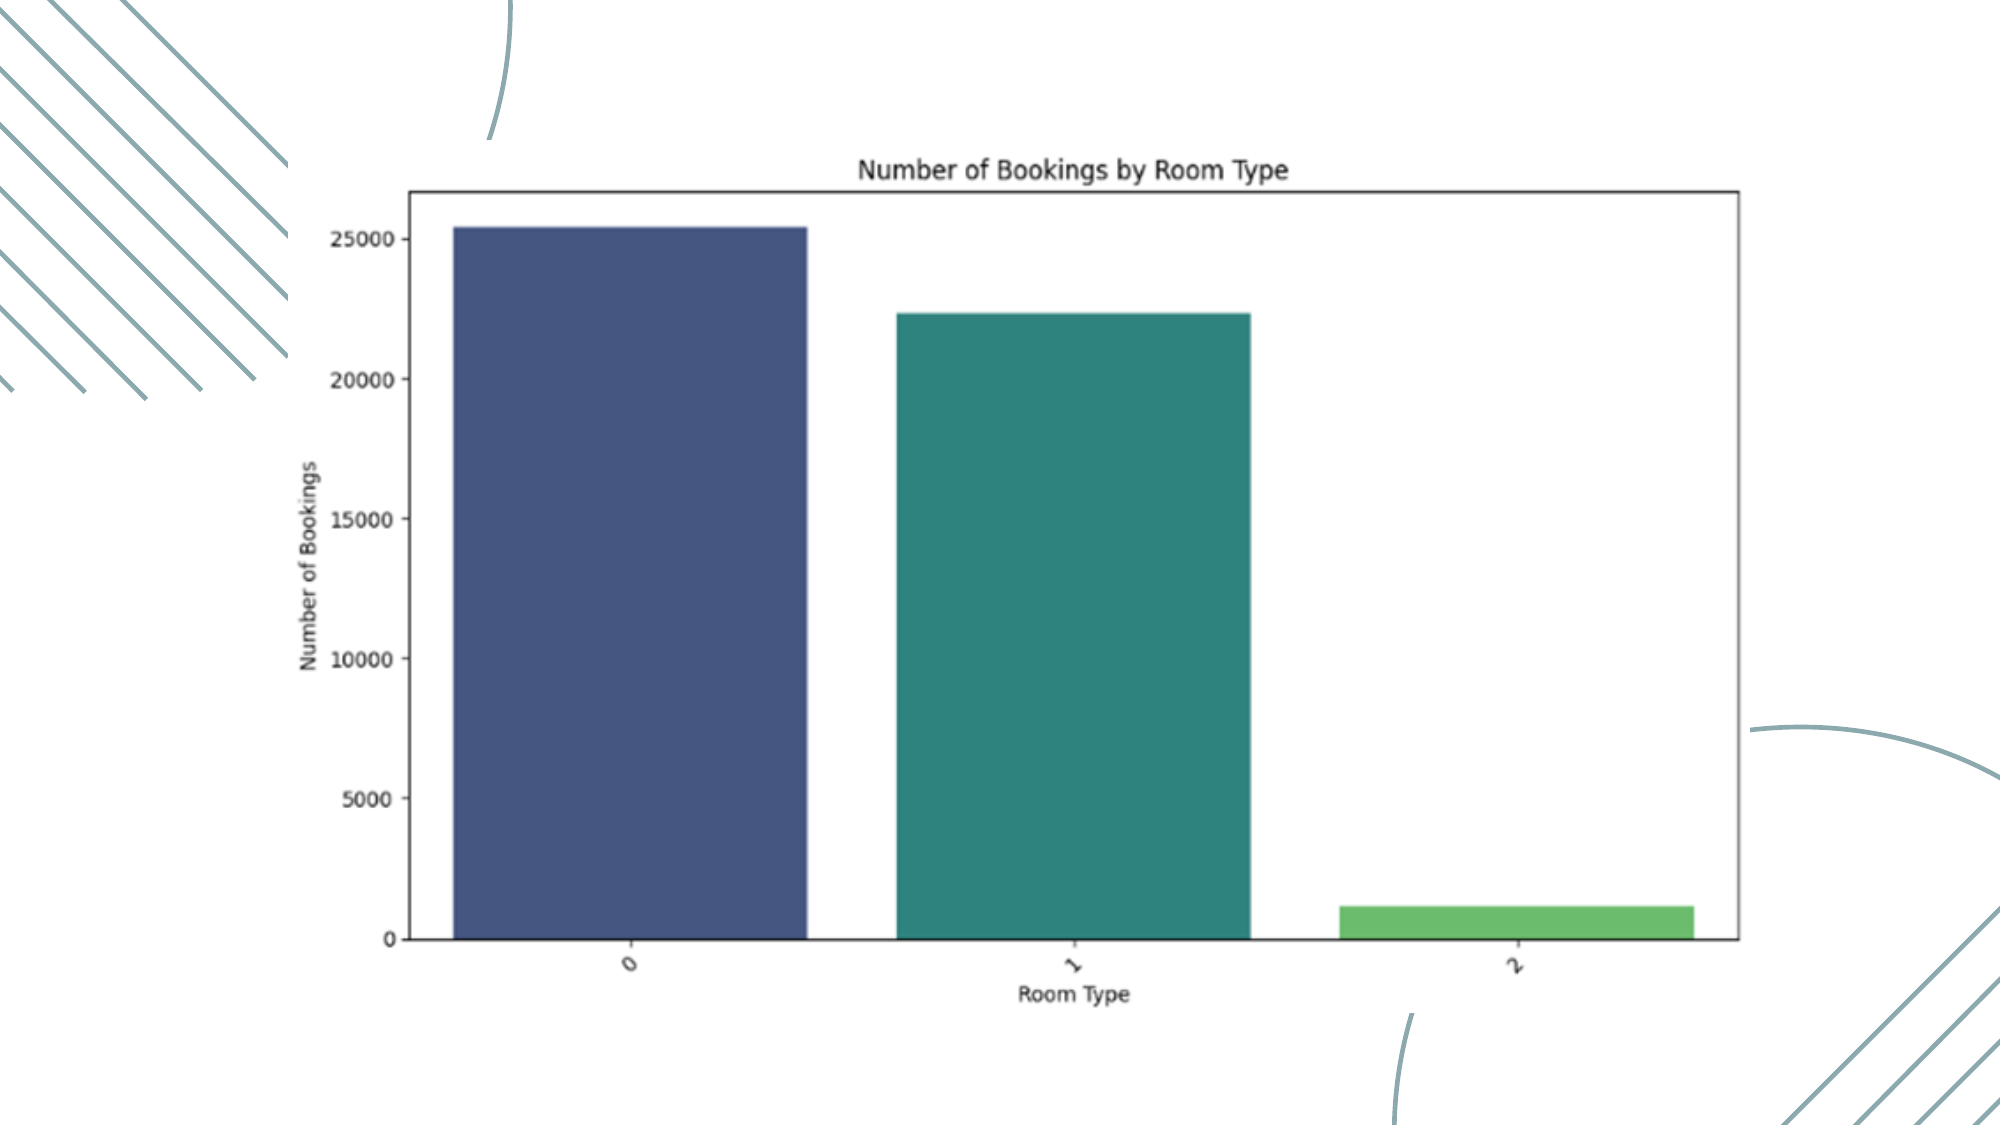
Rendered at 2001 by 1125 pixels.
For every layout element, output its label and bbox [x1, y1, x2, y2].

text_box [1245, 787, 2000, 1125]
text_box [0, 0, 661, 52]
text_box [288, 140, 1750, 1013]
